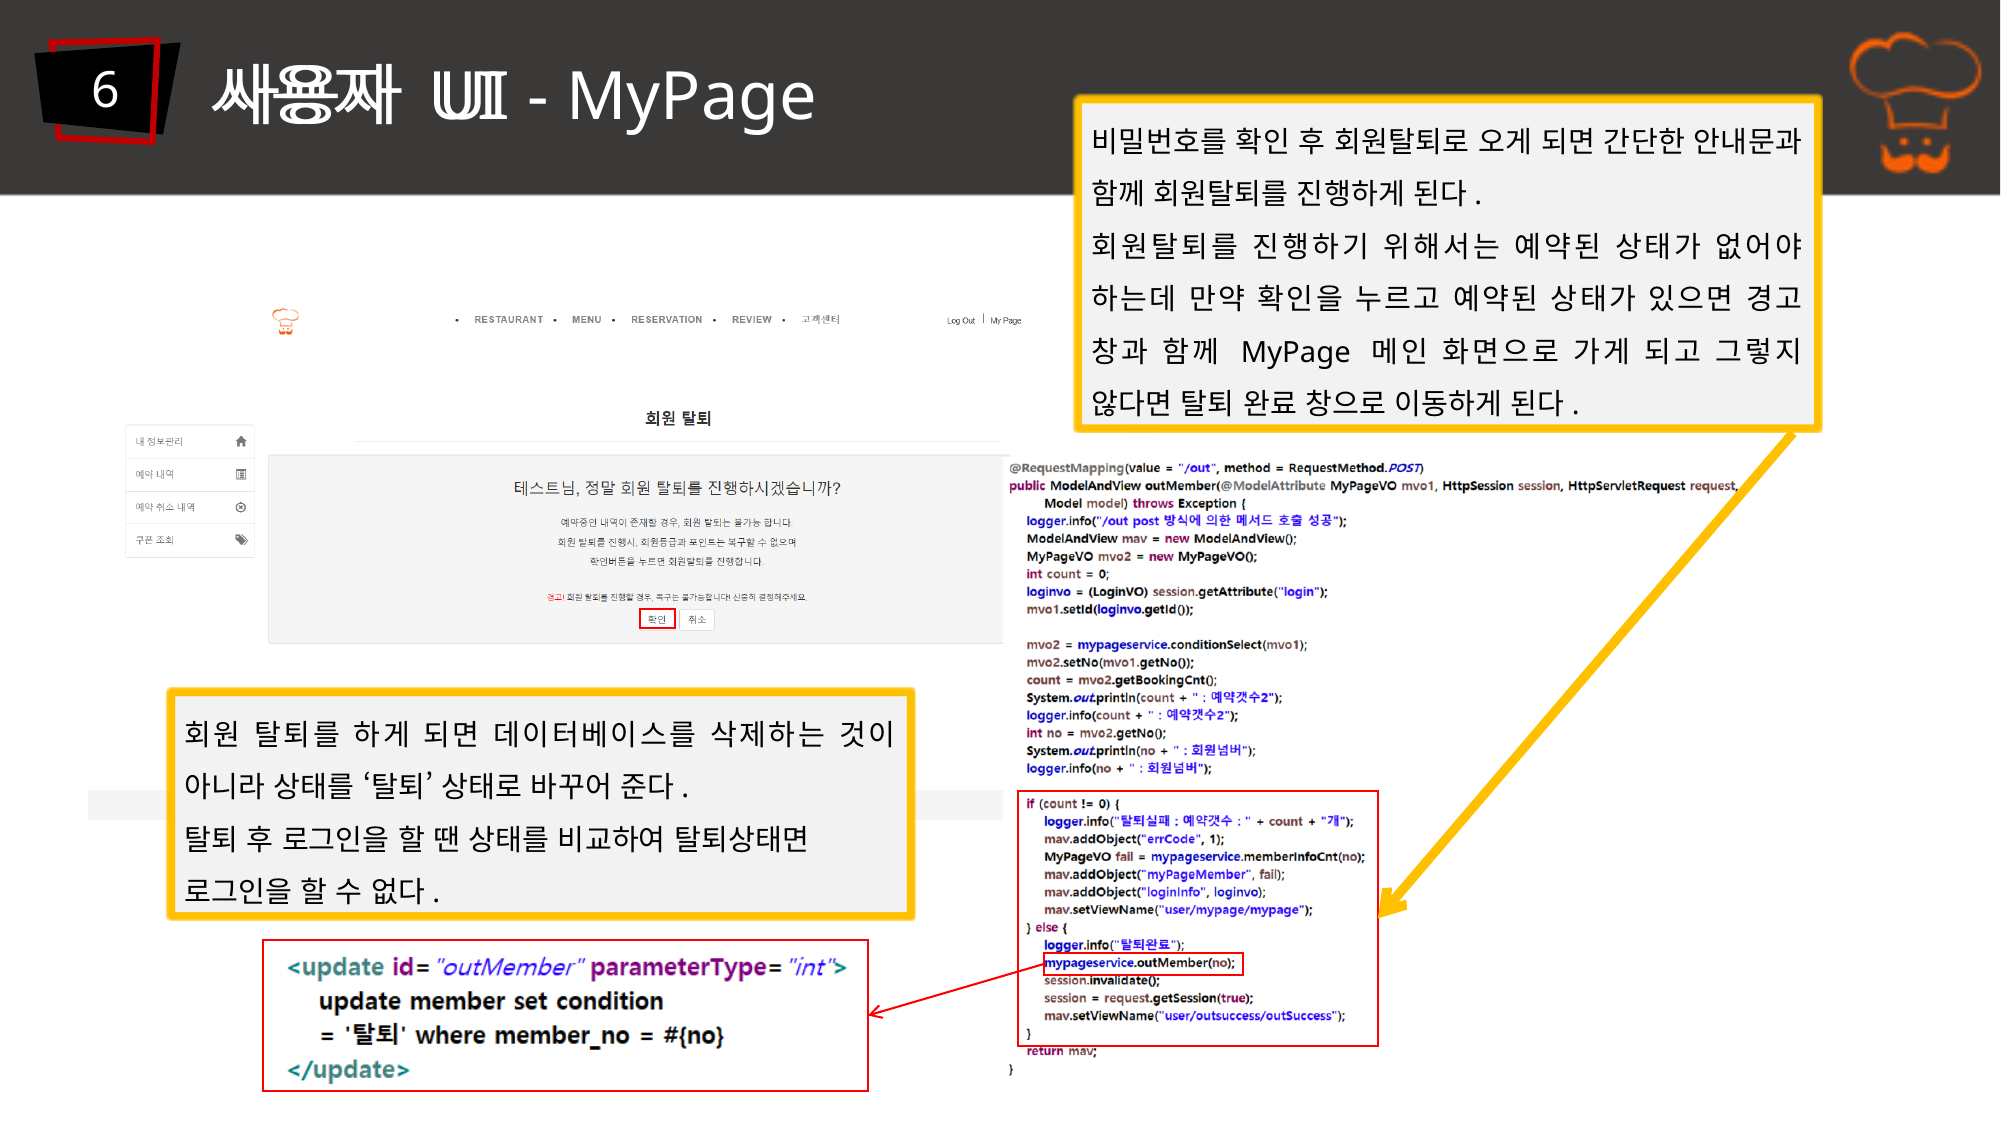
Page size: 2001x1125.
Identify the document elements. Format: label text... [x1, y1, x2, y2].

picture [0, 0, 2001, 1125]
text_box 사용자 UI [194, 45, 204, 141]
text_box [867, 963, 1044, 1016]
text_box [34, 40, 181, 142]
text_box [1377, 432, 1793, 919]
text_box 회원 탈퇴를 하게 되면 데이터베이스를 삭제하는 것이 아니라 상태를 ‘탈퇴’ 상태로 바꾸어 준다. 탈퇴 후 로그인을 할 땐 상태를 비교하여 탈퇴상태면 로그인을 할 수 없다. [173, 820, 909, 914]
text_box 사용자 UI - MyPage [204, 45, 833, 141]
text_box [262, 939, 869, 1092]
text_box 비밀번호를 확인 후 회원탈퇴로 오게 되면 간단한 안내문과 함께 회원탈퇴를 진행하게 된다. 회원탈퇴를 진행하기 위해서는 예약된 상태가 없어야 하는데 만약 확인을 누르고 예약된 상태가 있으면 경고 창과 함께 MyPage 메인 화면으로 가게 되고 그렇지 않다면 탈퇴 완료 창으로 이동하게 된다. [1081, 103, 1816, 425]
